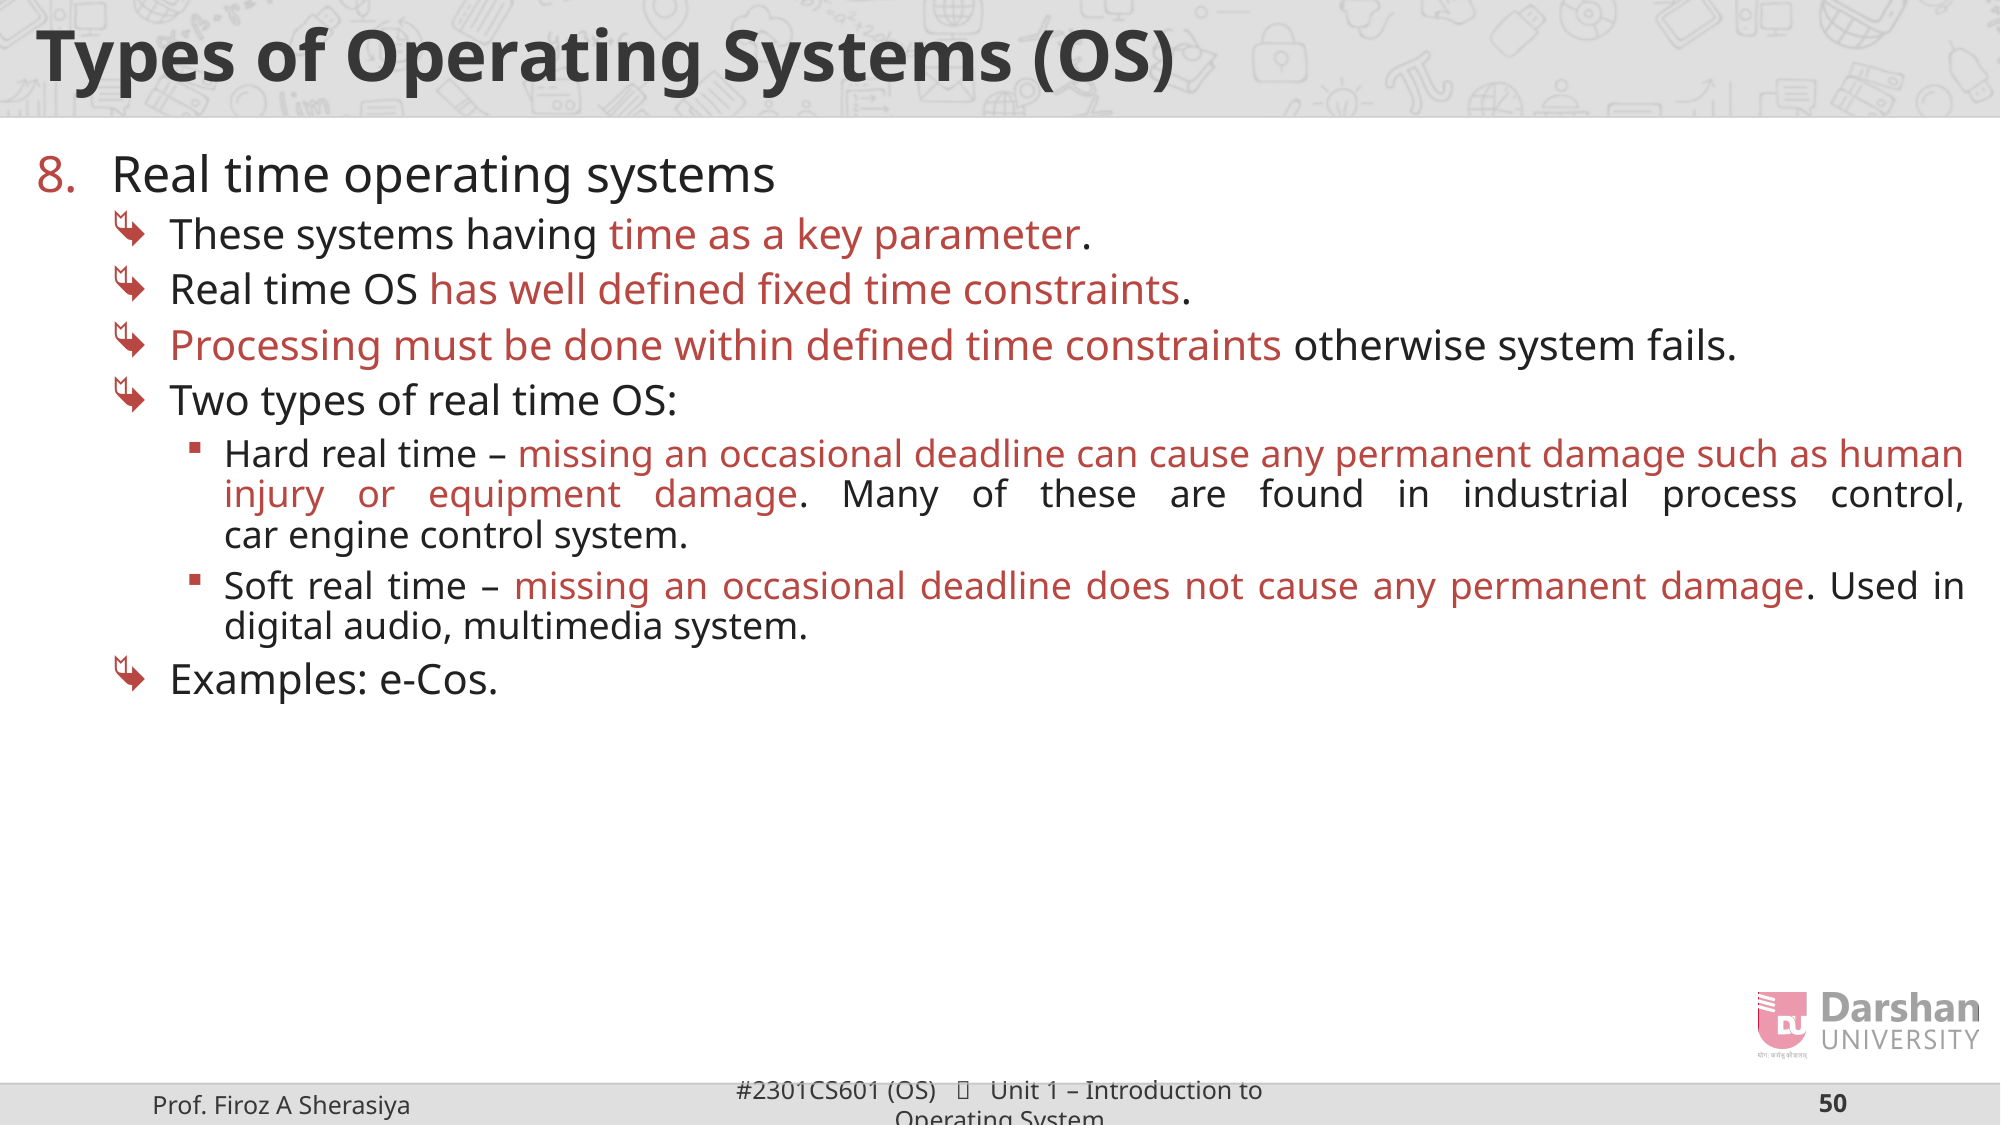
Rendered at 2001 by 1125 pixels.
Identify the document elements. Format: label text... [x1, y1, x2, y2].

list Real time operating systems These systems having time as a key parameter. Real time OS has well defined fixed time constraints. Processing must be done within defined time constraints otherwise system fails. Two types of real time OS: Hard real time – missing an occasional deadline can cause any permanent damage such as human injury or equipment damage. Many of these are found in industrial process control, car engine control system. Soft real time – missing an occasional deadline does not cause any permanent damage. Used in digital audio, multimedia system. Examples: e-Cos. [21, 141, 1981, 1059]
title Types of Operating Systems (OS) [0, 0, 2000, 117]
